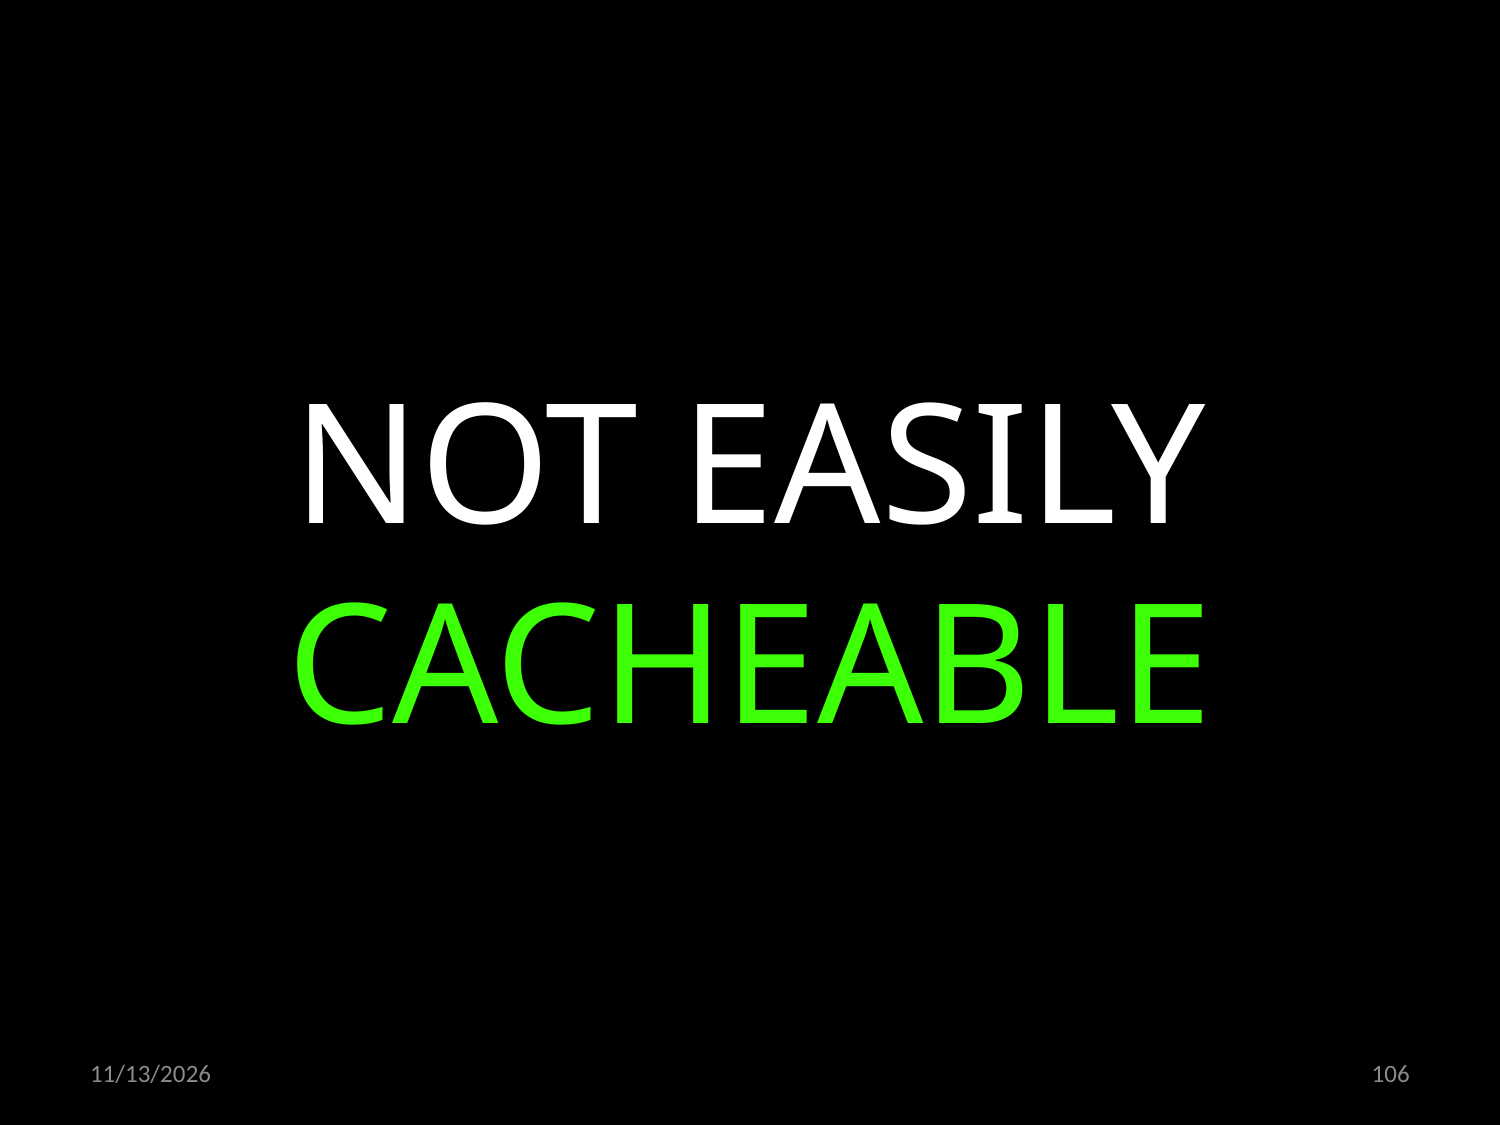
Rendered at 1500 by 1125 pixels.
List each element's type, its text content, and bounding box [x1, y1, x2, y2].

text_box NOT EASILY CACHEABLE [0, 348, 1500, 451]
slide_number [75, 1042, 425, 1103]
slide_number 106 [1074, 1042, 1425, 1103]
